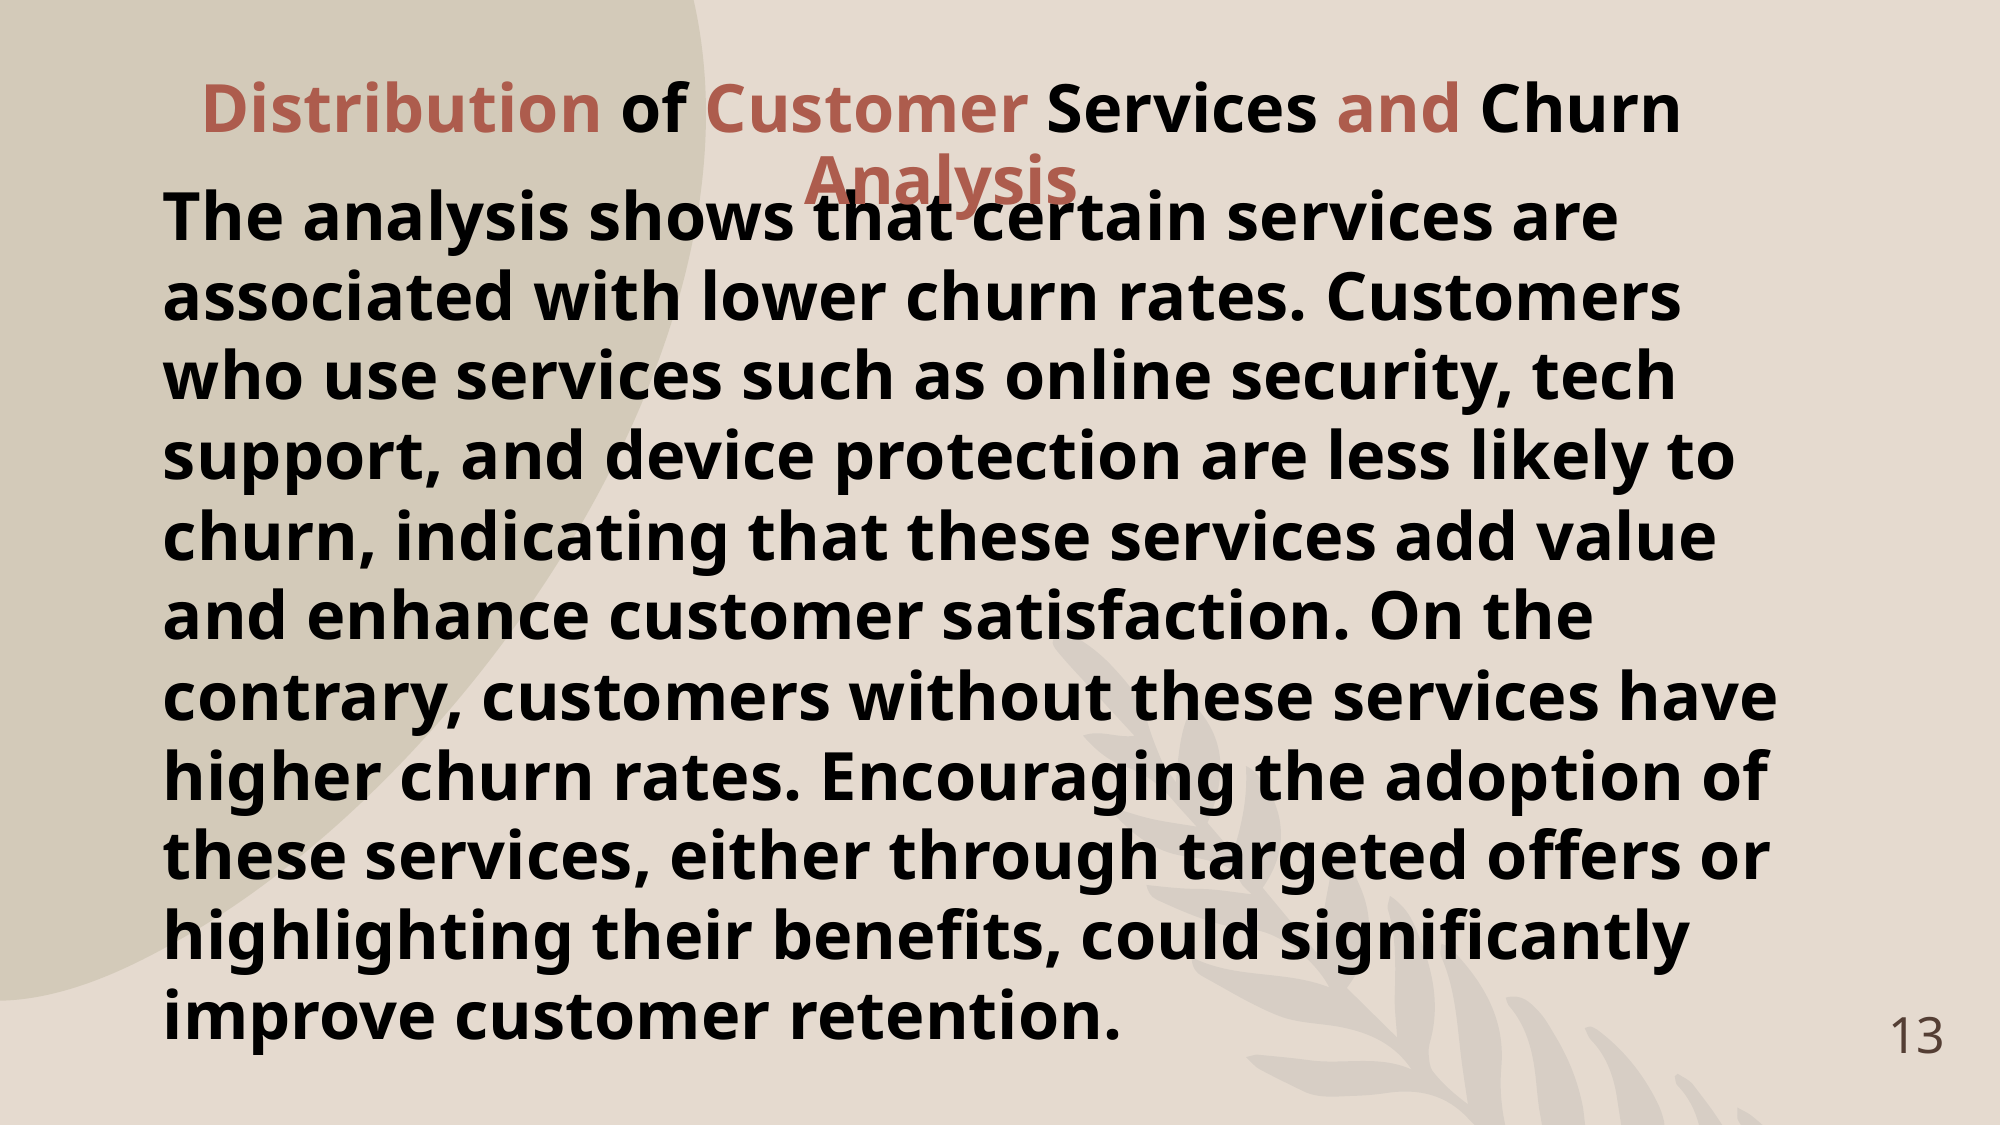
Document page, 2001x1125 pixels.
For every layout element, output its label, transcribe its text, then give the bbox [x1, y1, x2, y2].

text_box Distribution of Customer Services and Churn Analysis [114, 67, 1770, 125]
text_box The analysis shows that certain services are associated with lower churn rates. Customers who use services such as online security, tech support, and device protection are less likely to churn, indicating that these services add value and enhance customer satisfaction. On the contrary, customers without these services have higher churn rates. Encouraging the adoption of these services, either through targeted offers or highlighting their benefits, could significantly improve customer retention. [147, 166, 1813, 1061]
slide_number 13 [1862, 964, 1971, 1112]
